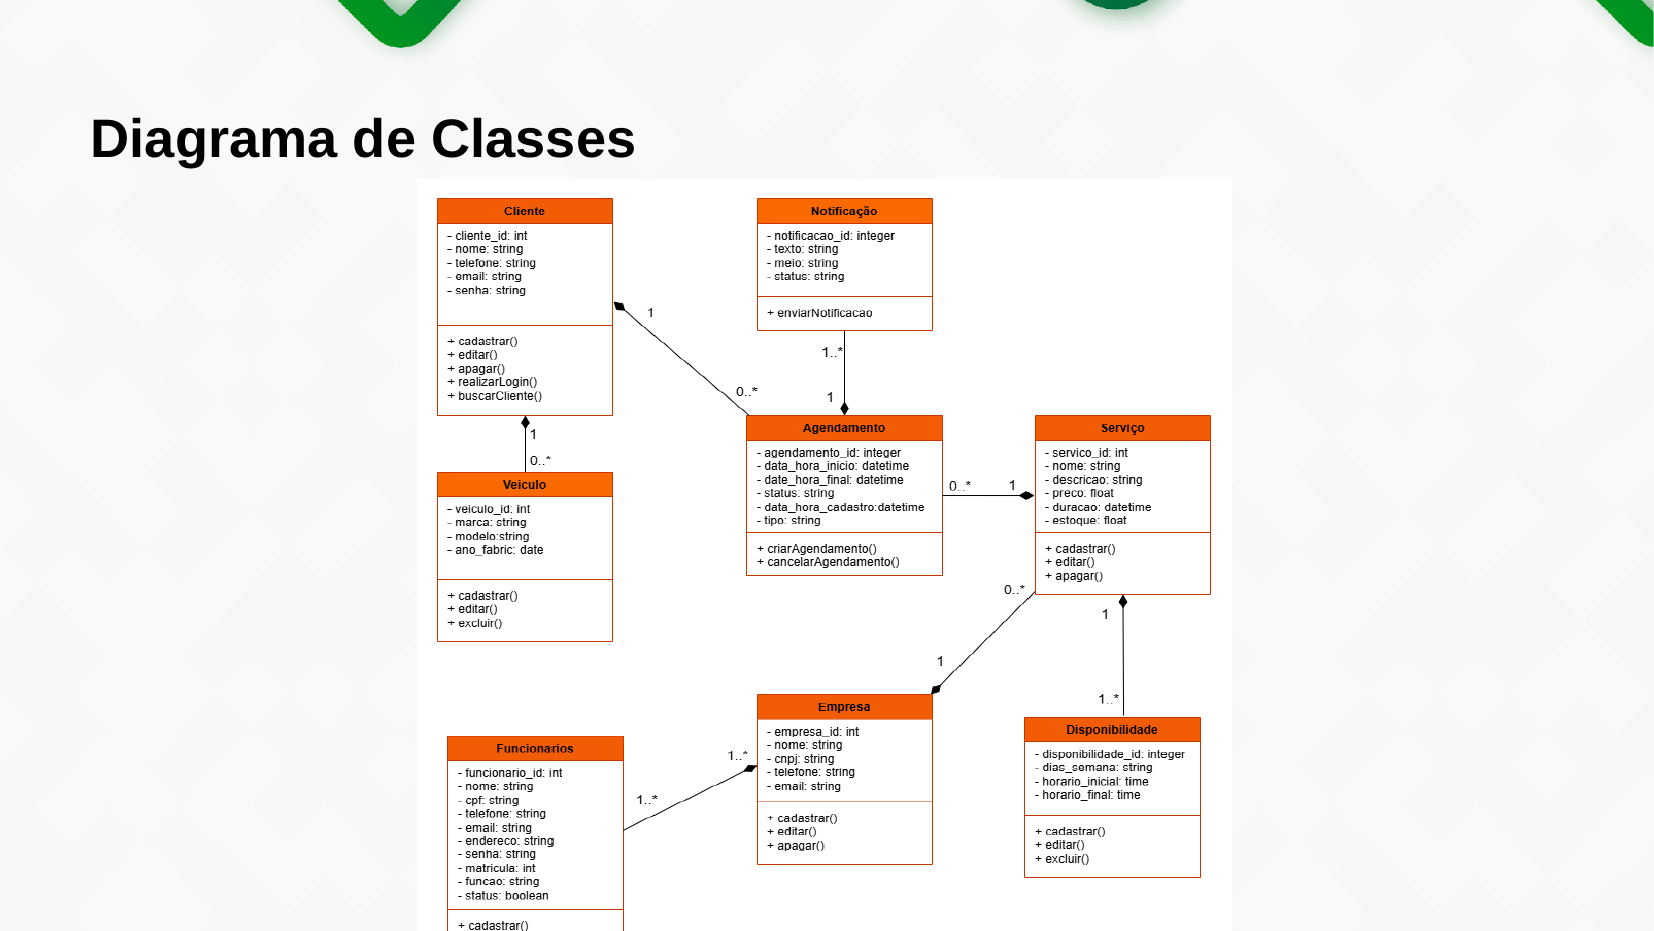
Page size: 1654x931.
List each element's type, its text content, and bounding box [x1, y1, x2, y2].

picture [0, 0, 1654, 931]
text_box Diagrama de Classes [90, 94, 1563, 307]
